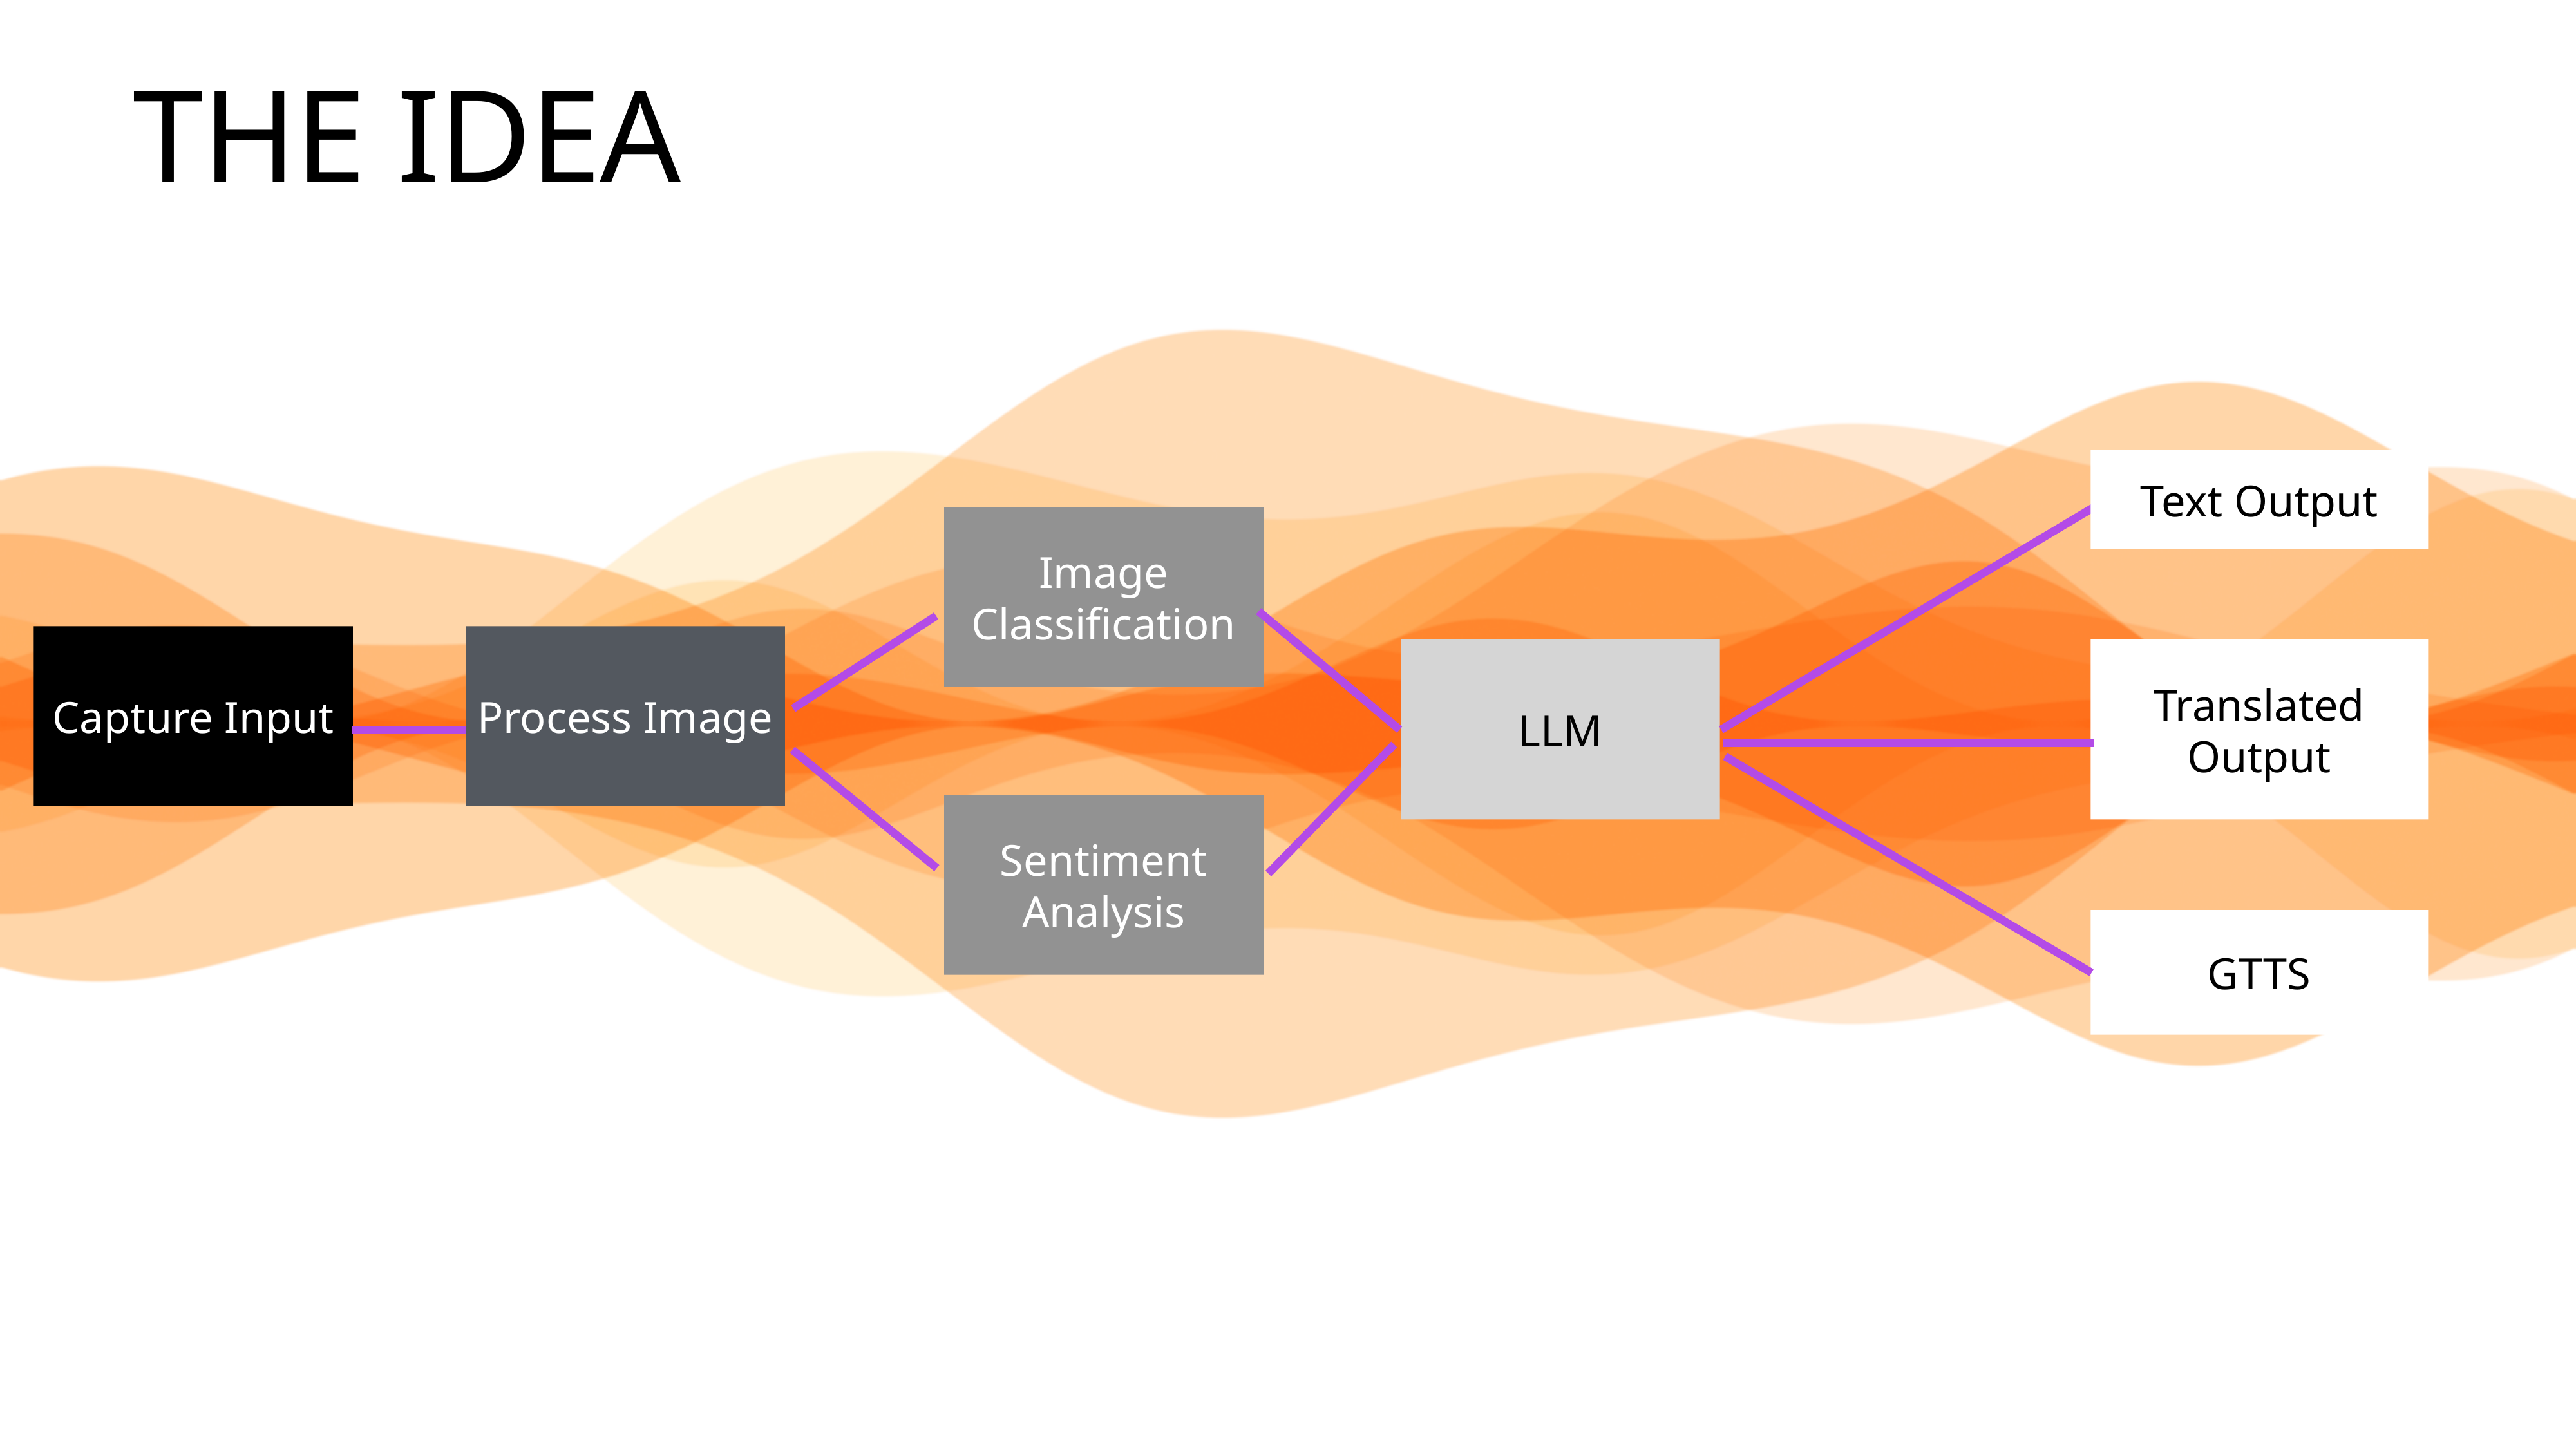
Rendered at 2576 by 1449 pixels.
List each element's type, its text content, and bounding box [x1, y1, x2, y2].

text_box Translated Output [2090, 639, 2429, 820]
picture [0, 0, 2576, 1449]
text_box Image Classification [944, 507, 1264, 687]
text_box GTTS [2090, 910, 2429, 1035]
text_box Process Image [466, 626, 785, 806]
text_box Capture Input [33, 626, 353, 806]
text_box Text Output [2090, 450, 2429, 549]
title THE IDEA [127, 66, 2449, 246]
text_box Sentiment Analysis [944, 795, 1264, 975]
text_box LLM [1401, 639, 1720, 820]
